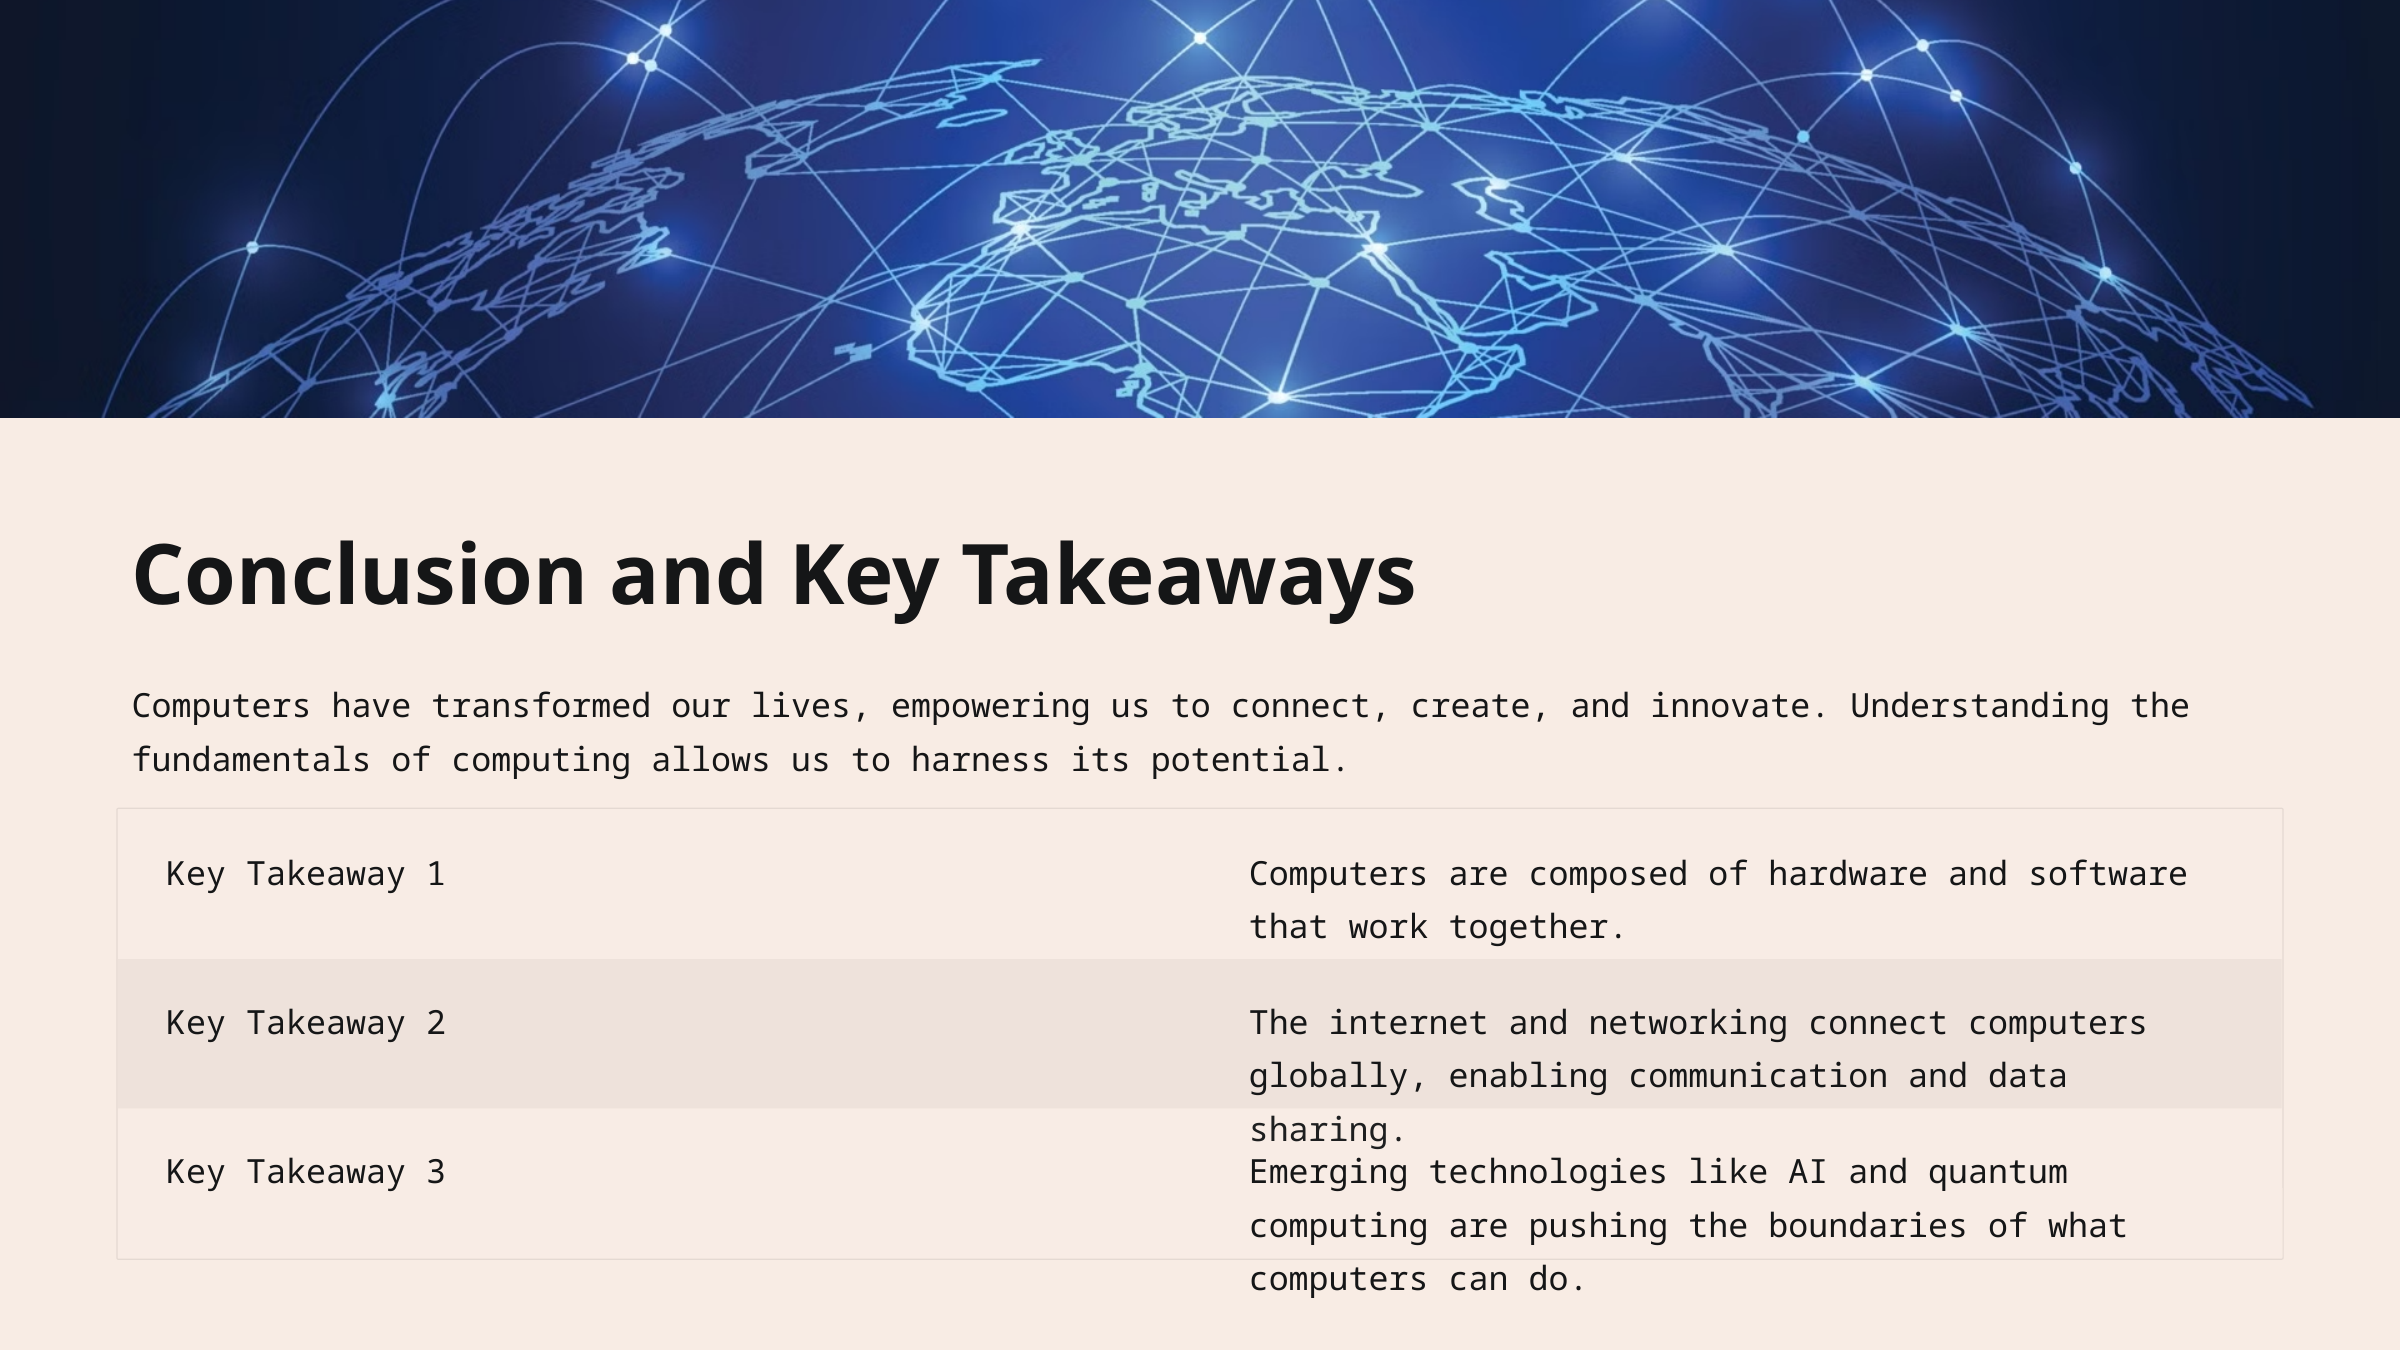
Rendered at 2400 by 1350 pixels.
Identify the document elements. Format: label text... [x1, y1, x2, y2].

text_box Key Takeaway 3 [151, 1129, 1166, 1184]
text_box Emerging technologies like AI and quantum computing are pushing the boundaries of what computers can do. [1234, 1129, 2249, 1237]
text_box Conclusion and Key Takeaways [116, 509, 1539, 614]
text_box [118, 809, 2282, 959]
text_box [118, 959, 2282, 1108]
text_box Key Takeaway 1 [151, 830, 1166, 885]
text_box The internet and networking connect computers globally, enabling communication and data sharing. [1234, 980, 2249, 1088]
picture [0, 0, 2400, 418]
text_box Computers are composed of hardware and software that work together. [1234, 830, 2249, 938]
text_box Key Takeaway 2 [151, 980, 1166, 1034]
text_box [118, 1108, 2282, 1258]
text_box [0, 418, 2400, 1350]
text_box Computers have transformed our lives, empowering us to connect, create, and innovate. Understanding the fundamentals of computing allows us to harness its potential. [116, 663, 2284, 771]
